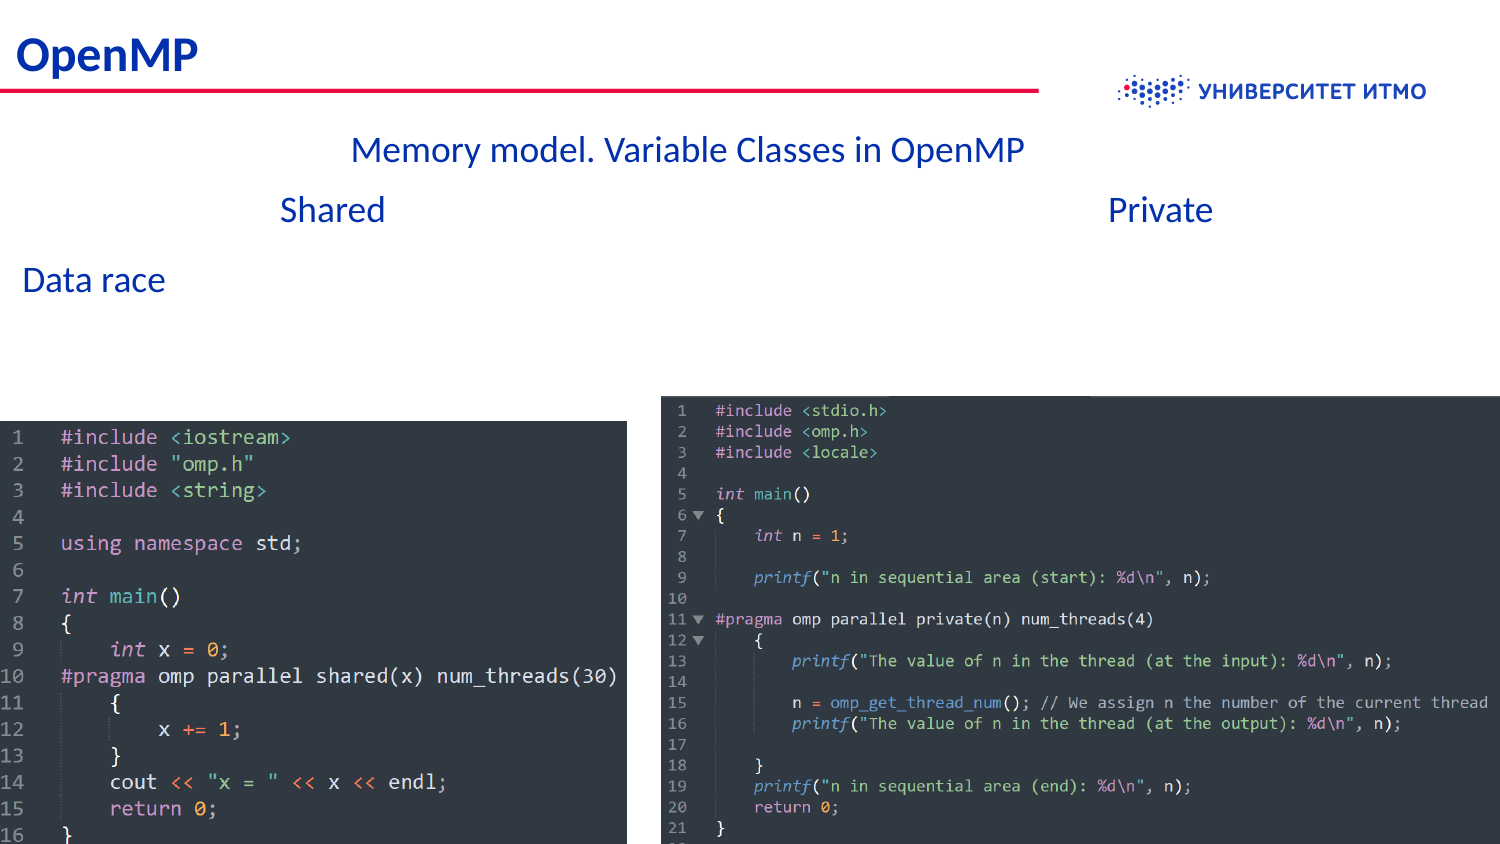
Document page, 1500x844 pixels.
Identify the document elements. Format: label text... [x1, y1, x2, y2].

text_box Memory model. Variable Classes in OpenMP [335, 117, 1094, 178]
text_box Data race [7, 248, 766, 308]
text_box OpenMP [1, 14, 214, 89]
text_box Private [1093, 178, 1272, 238]
text_box Shared [265, 178, 444, 238]
picture [0, 0, 1500, 844]
